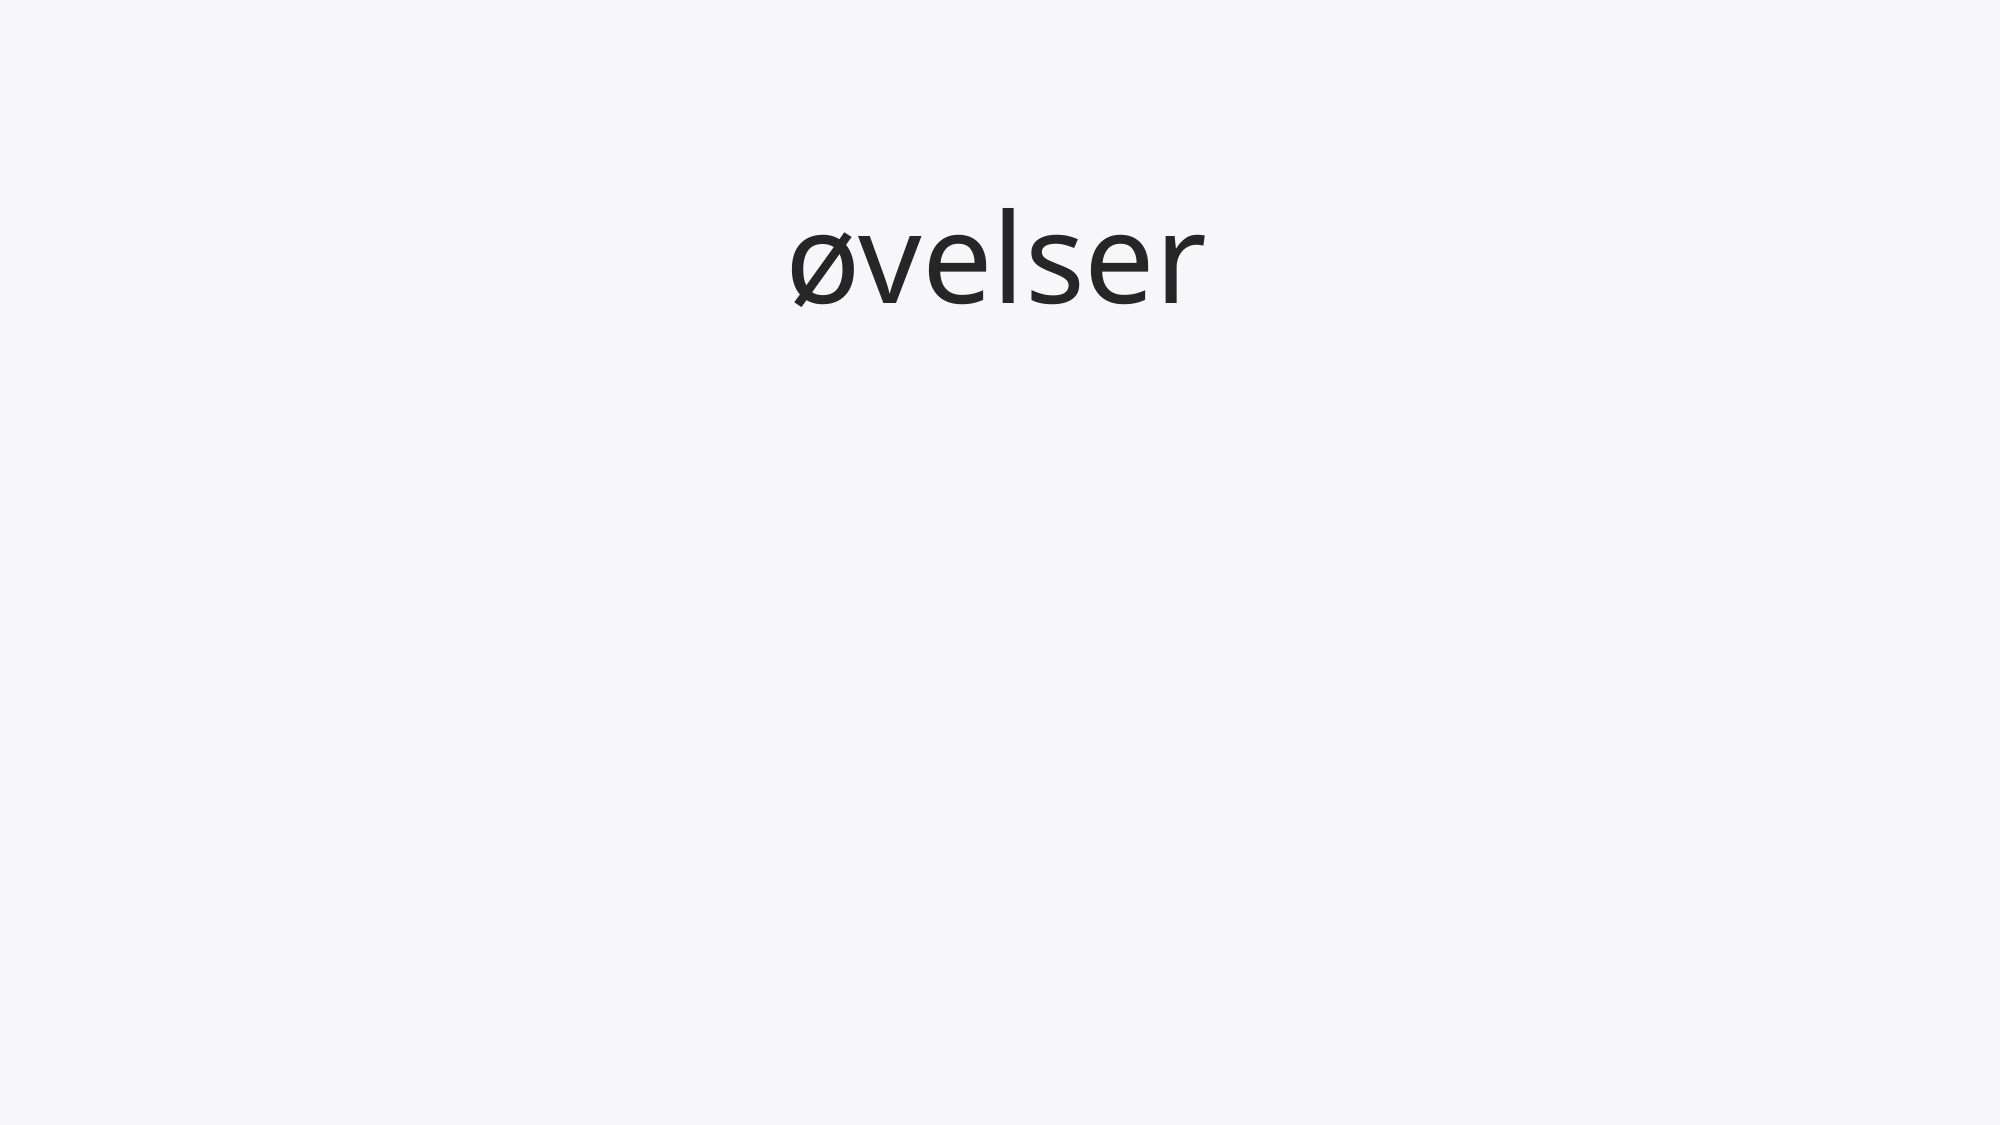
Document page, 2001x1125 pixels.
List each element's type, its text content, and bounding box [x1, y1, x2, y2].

title øvelser [246, 171, 1747, 339]
